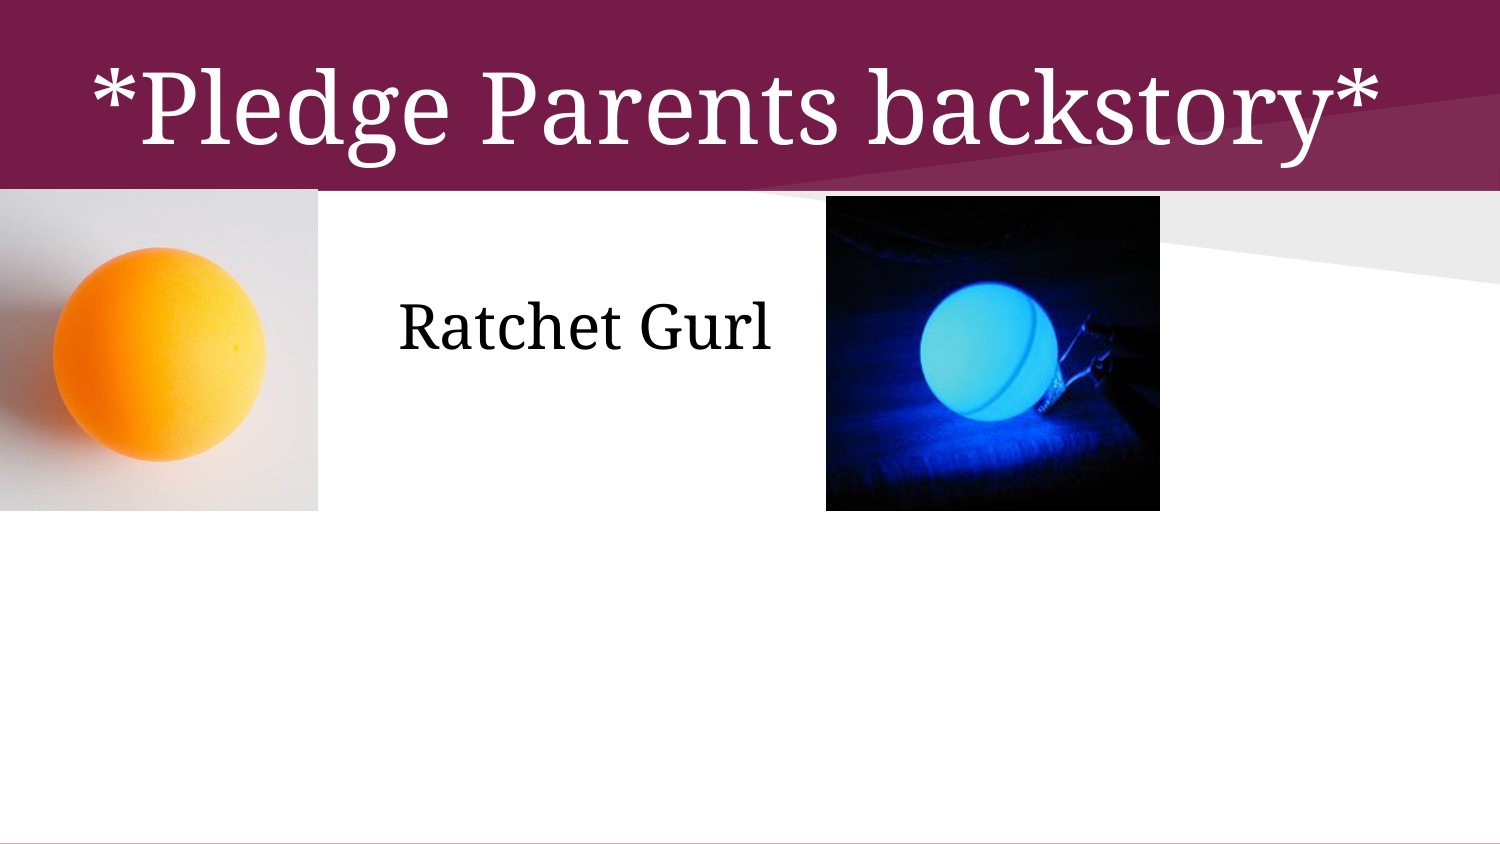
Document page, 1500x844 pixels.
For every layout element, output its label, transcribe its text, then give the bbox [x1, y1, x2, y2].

picture [0, 189, 318, 511]
title *Pledge Parents backstory* [75, 33, 1425, 175]
list Ratchet Gurl [75, 196, 1425, 808]
picture [825, 196, 1160, 511]
